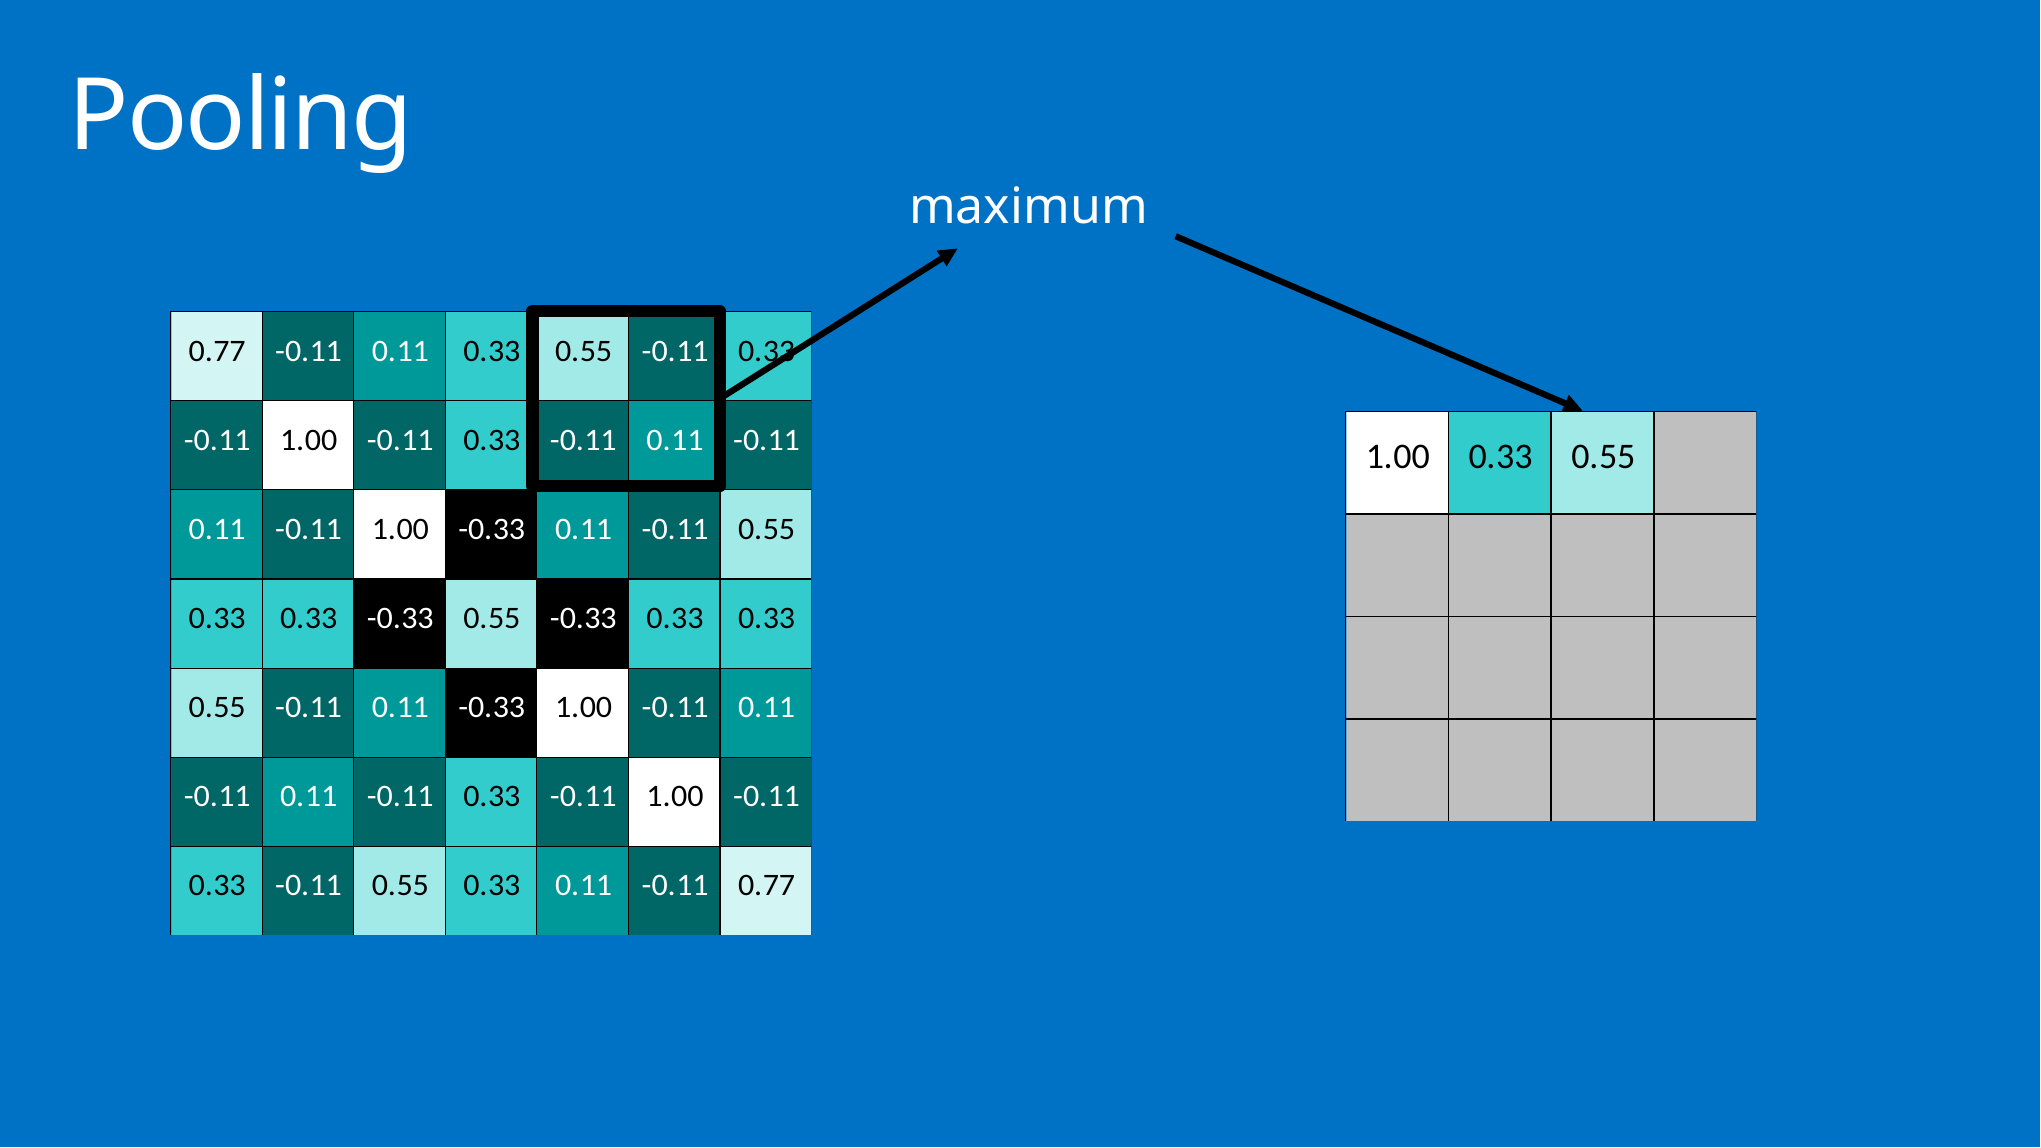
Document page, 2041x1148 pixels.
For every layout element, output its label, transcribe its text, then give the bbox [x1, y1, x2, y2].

text_box [816, 248, 958, 339]
text_box [1175, 235, 1581, 409]
text_box maximum [879, 156, 1192, 259]
picture [1344, 410, 1758, 823]
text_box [532, 310, 721, 487]
picture [169, 310, 813, 937]
text_box Pooling [45, 48, 1996, 199]
